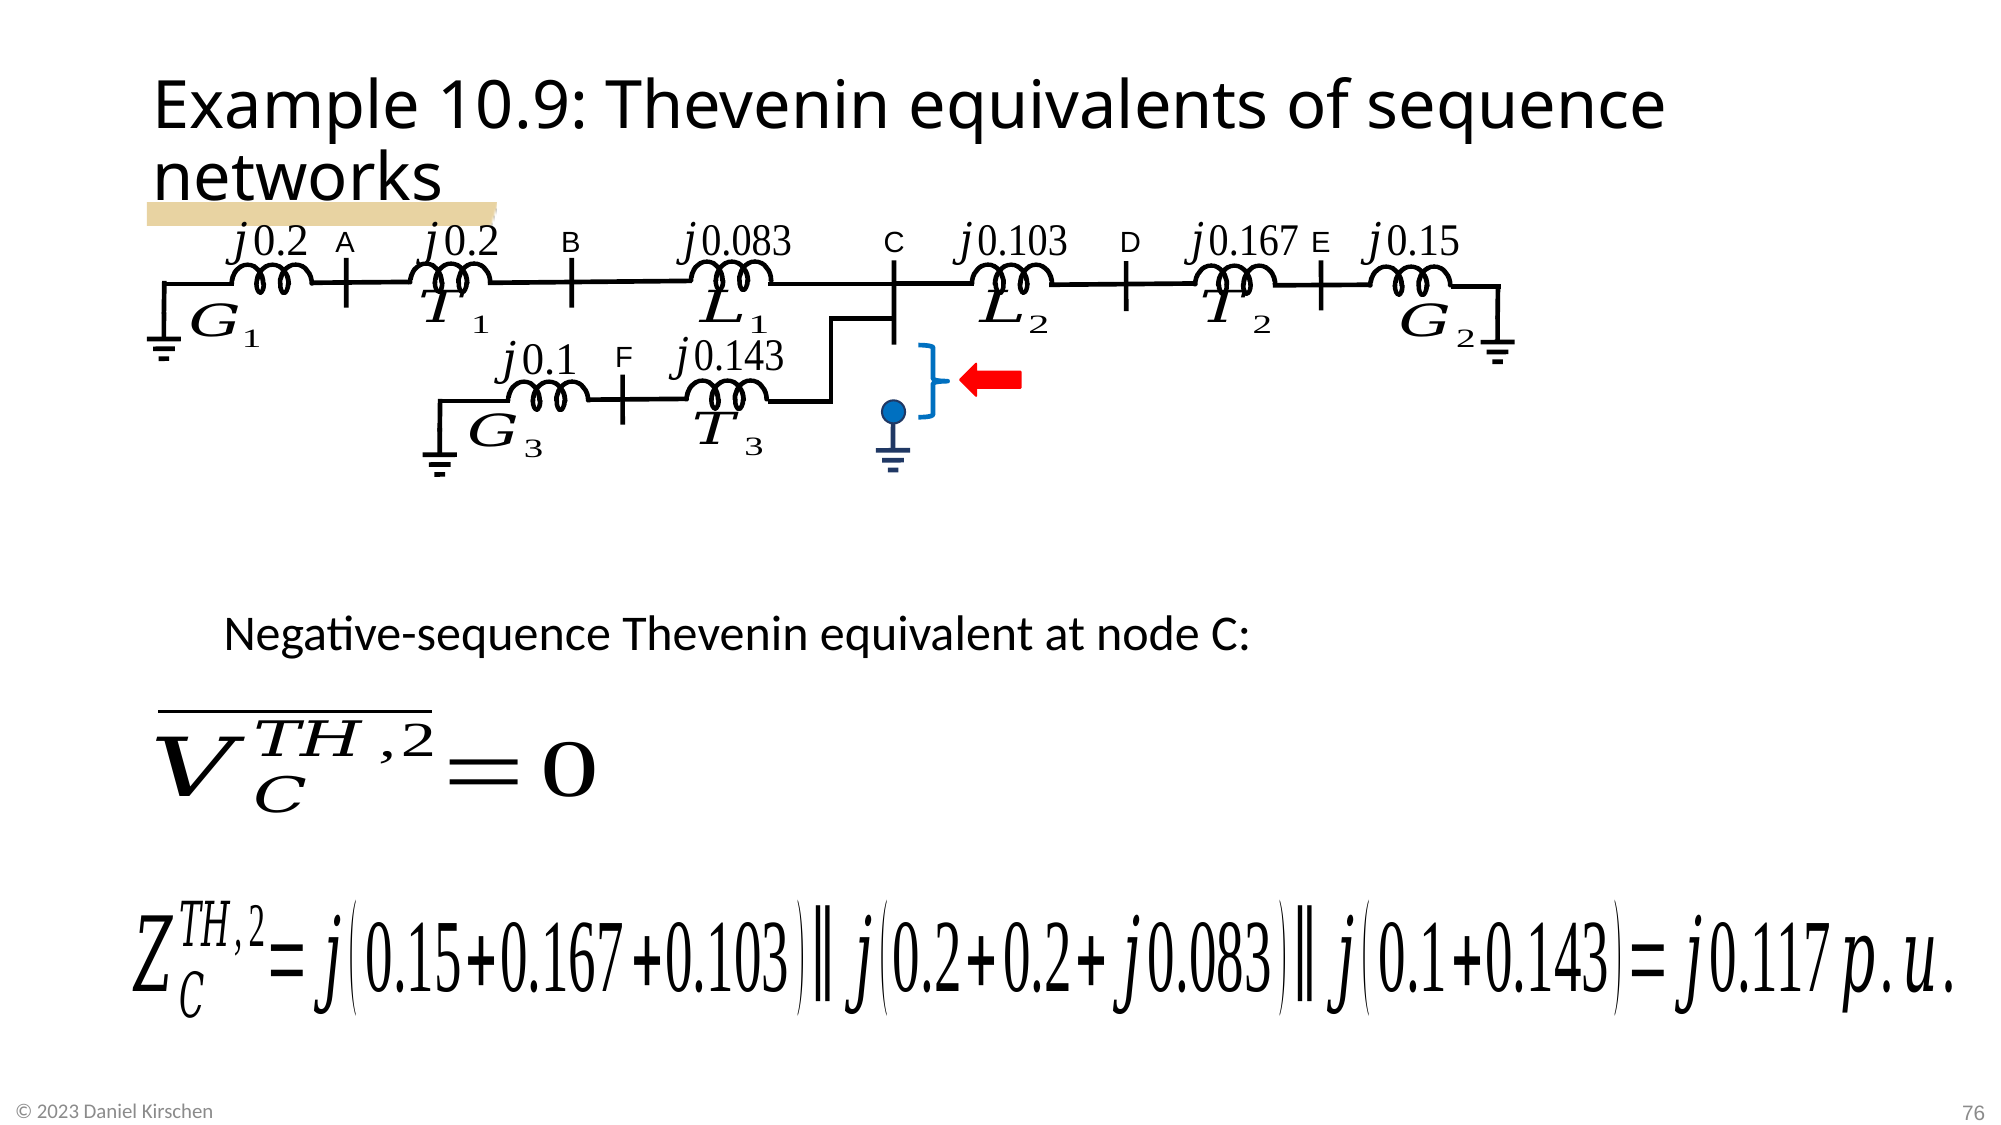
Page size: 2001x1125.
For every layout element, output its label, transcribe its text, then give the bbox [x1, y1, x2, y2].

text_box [146, 215, 1515, 475]
title Example 10.9: Thevenin equivalents of sequence networks [137, 59, 1863, 226]
slide_number © 2023 Daniel Kirschen [0, 1094, 546, 1125]
text_box Negative-sequence Thevenin equivalent at node C: [208, 592, 1267, 668]
slide_number 76 [1550, 1088, 2000, 1125]
